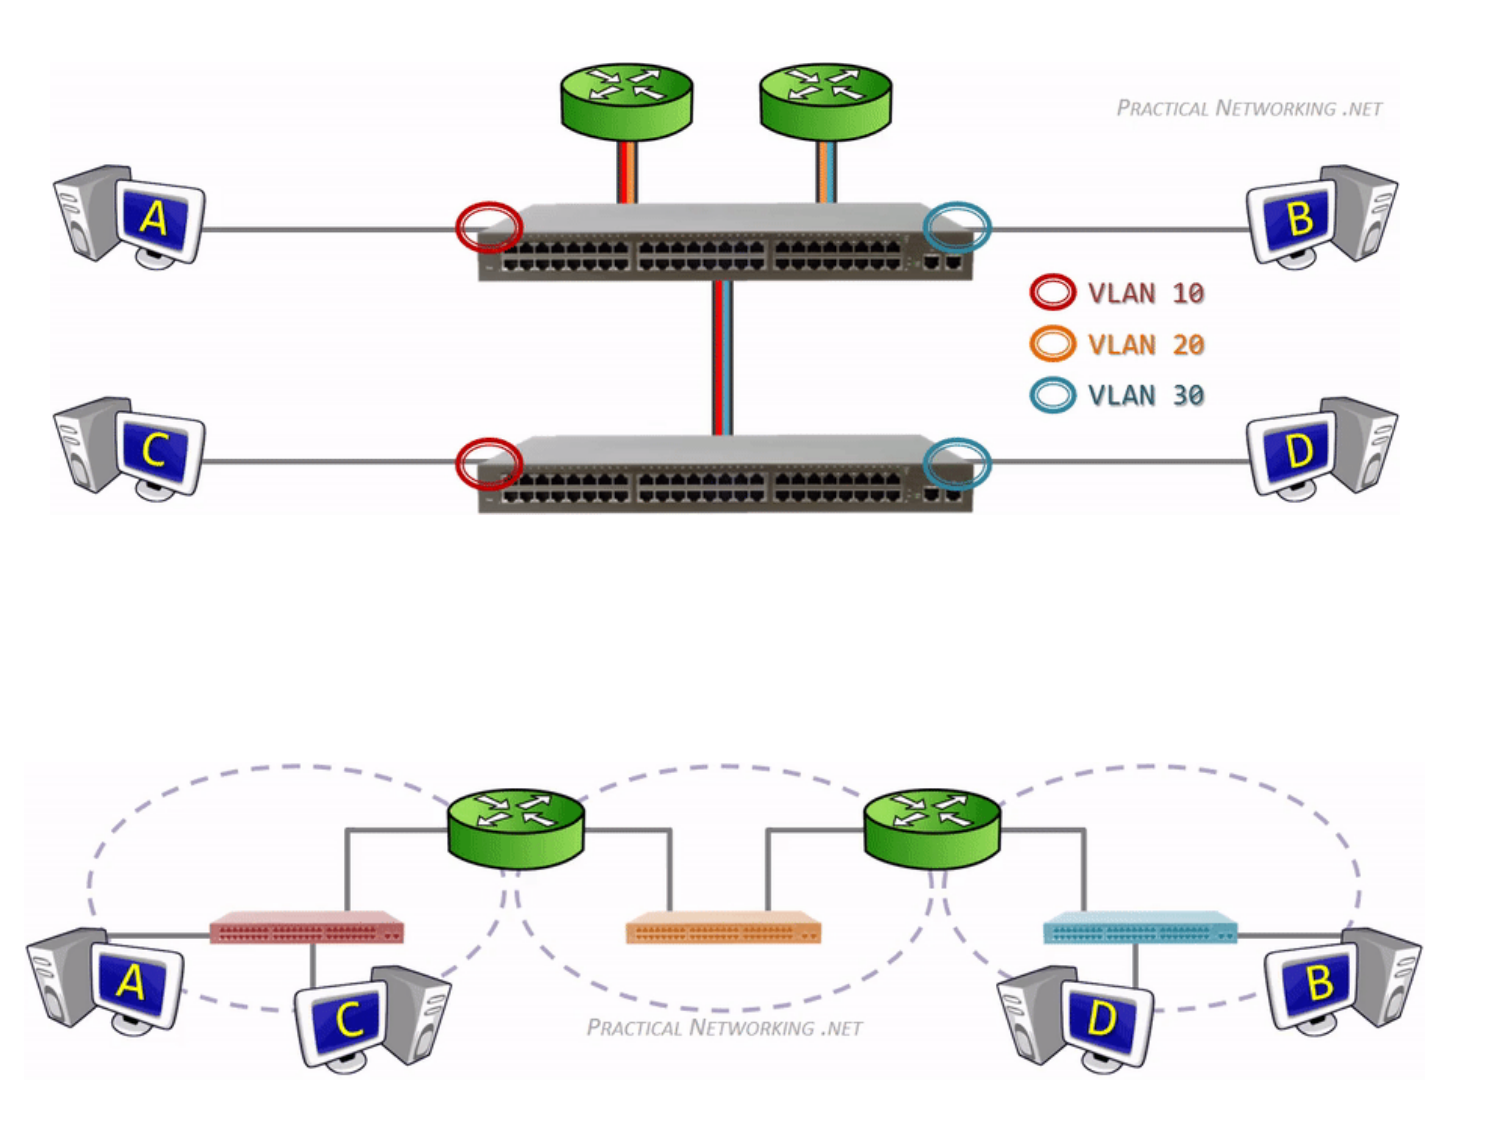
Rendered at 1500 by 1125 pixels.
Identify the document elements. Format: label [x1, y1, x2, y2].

picture [24, 762, 1426, 1081]
list [49, 62, 1401, 515]
